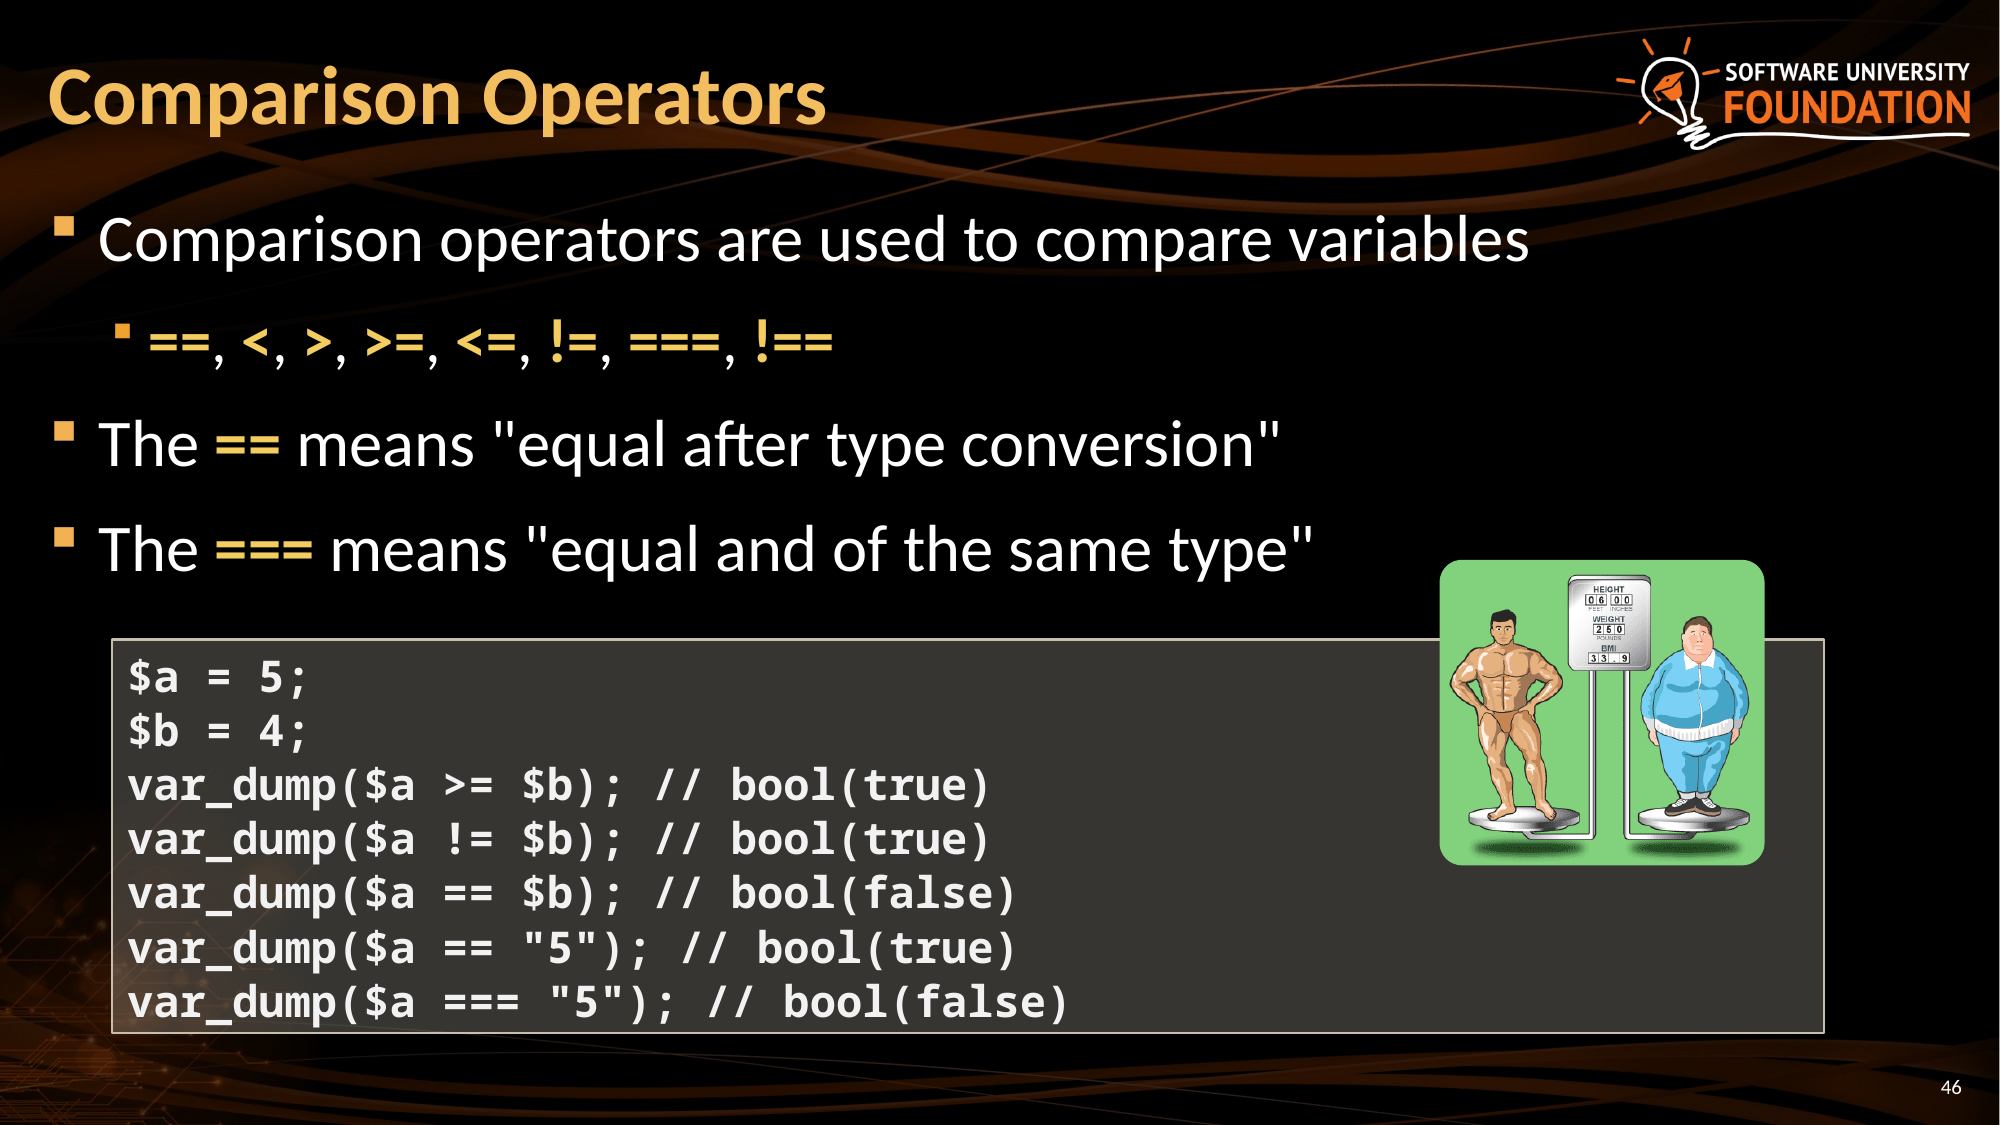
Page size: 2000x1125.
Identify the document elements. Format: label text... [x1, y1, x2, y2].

title Comparison Operators [30, 6, 1602, 189]
list Comparison operators are used to compare variables ==, <, >, >=, <=, !=, ===, !== The == means "equal after type conversion" The === means "equal and of the same type" [31, 188, 1968, 1103]
picture [0, 0, 2000, 1125]
text_box $a = 5; $b = 4; var_dump($a >= $b); // bool(true) var_dump($a != $b); // bool(true) var_dump($a == $b); // bool(false) var_dump($a == "5"); // bool(true) var_dump($a === "5"); // bool(false) [112, 639, 1824, 1034]
